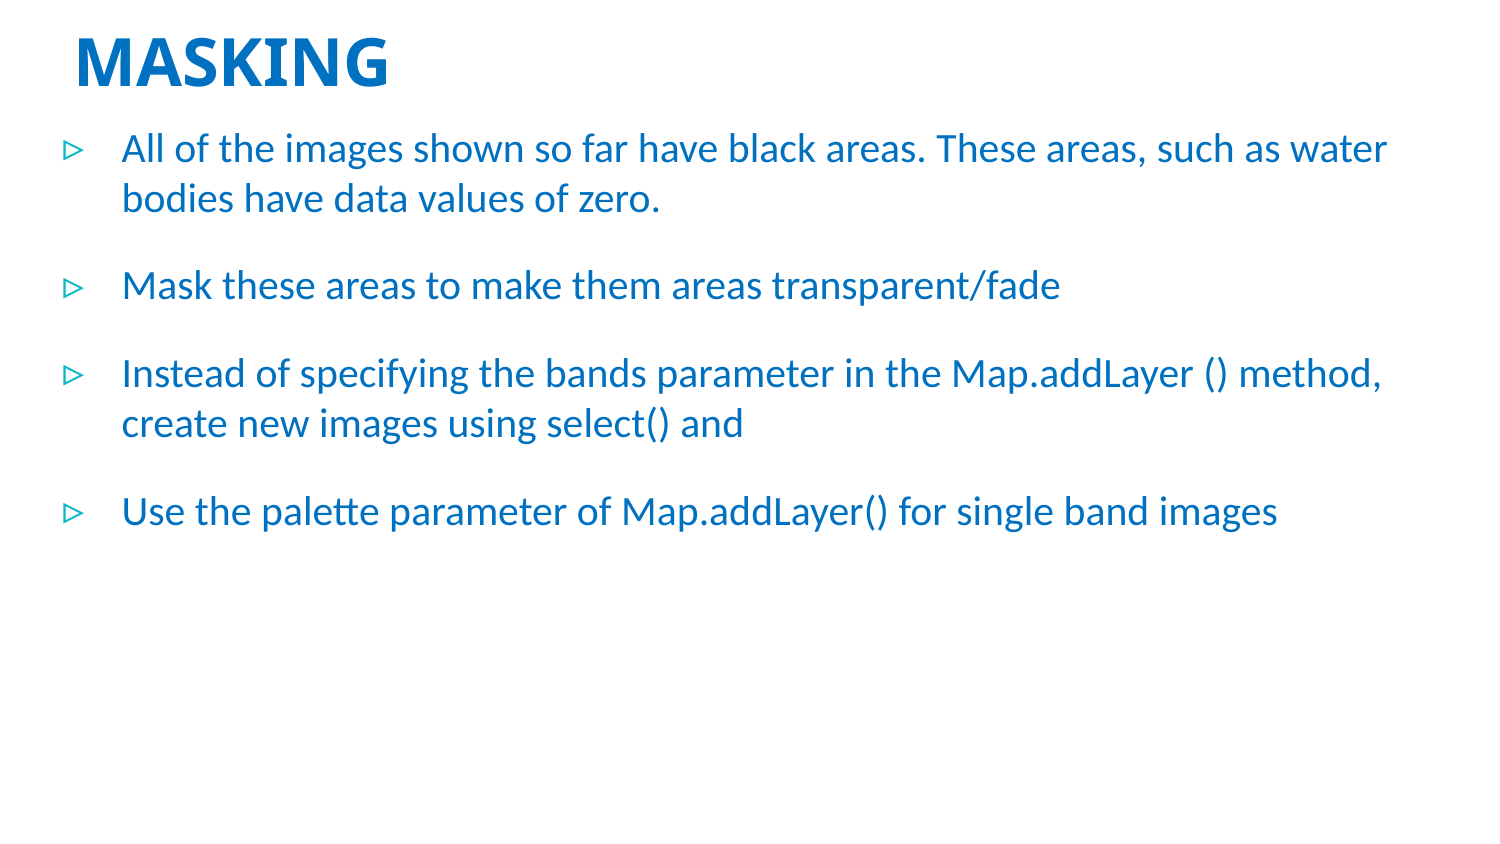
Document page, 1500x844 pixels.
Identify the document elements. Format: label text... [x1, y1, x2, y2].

list All of the images shown so far have black areas. These areas, such as water bodies have data values of zero. Mask these areas to make them areas transparent/fade Instead of specifying the bands parameter in the Map.addLayer () method, create new images using select() and Use the palette parameter of Map.addLayer() for single band images [31, 105, 1475, 734]
title MASKING [58, 13, 1329, 105]
